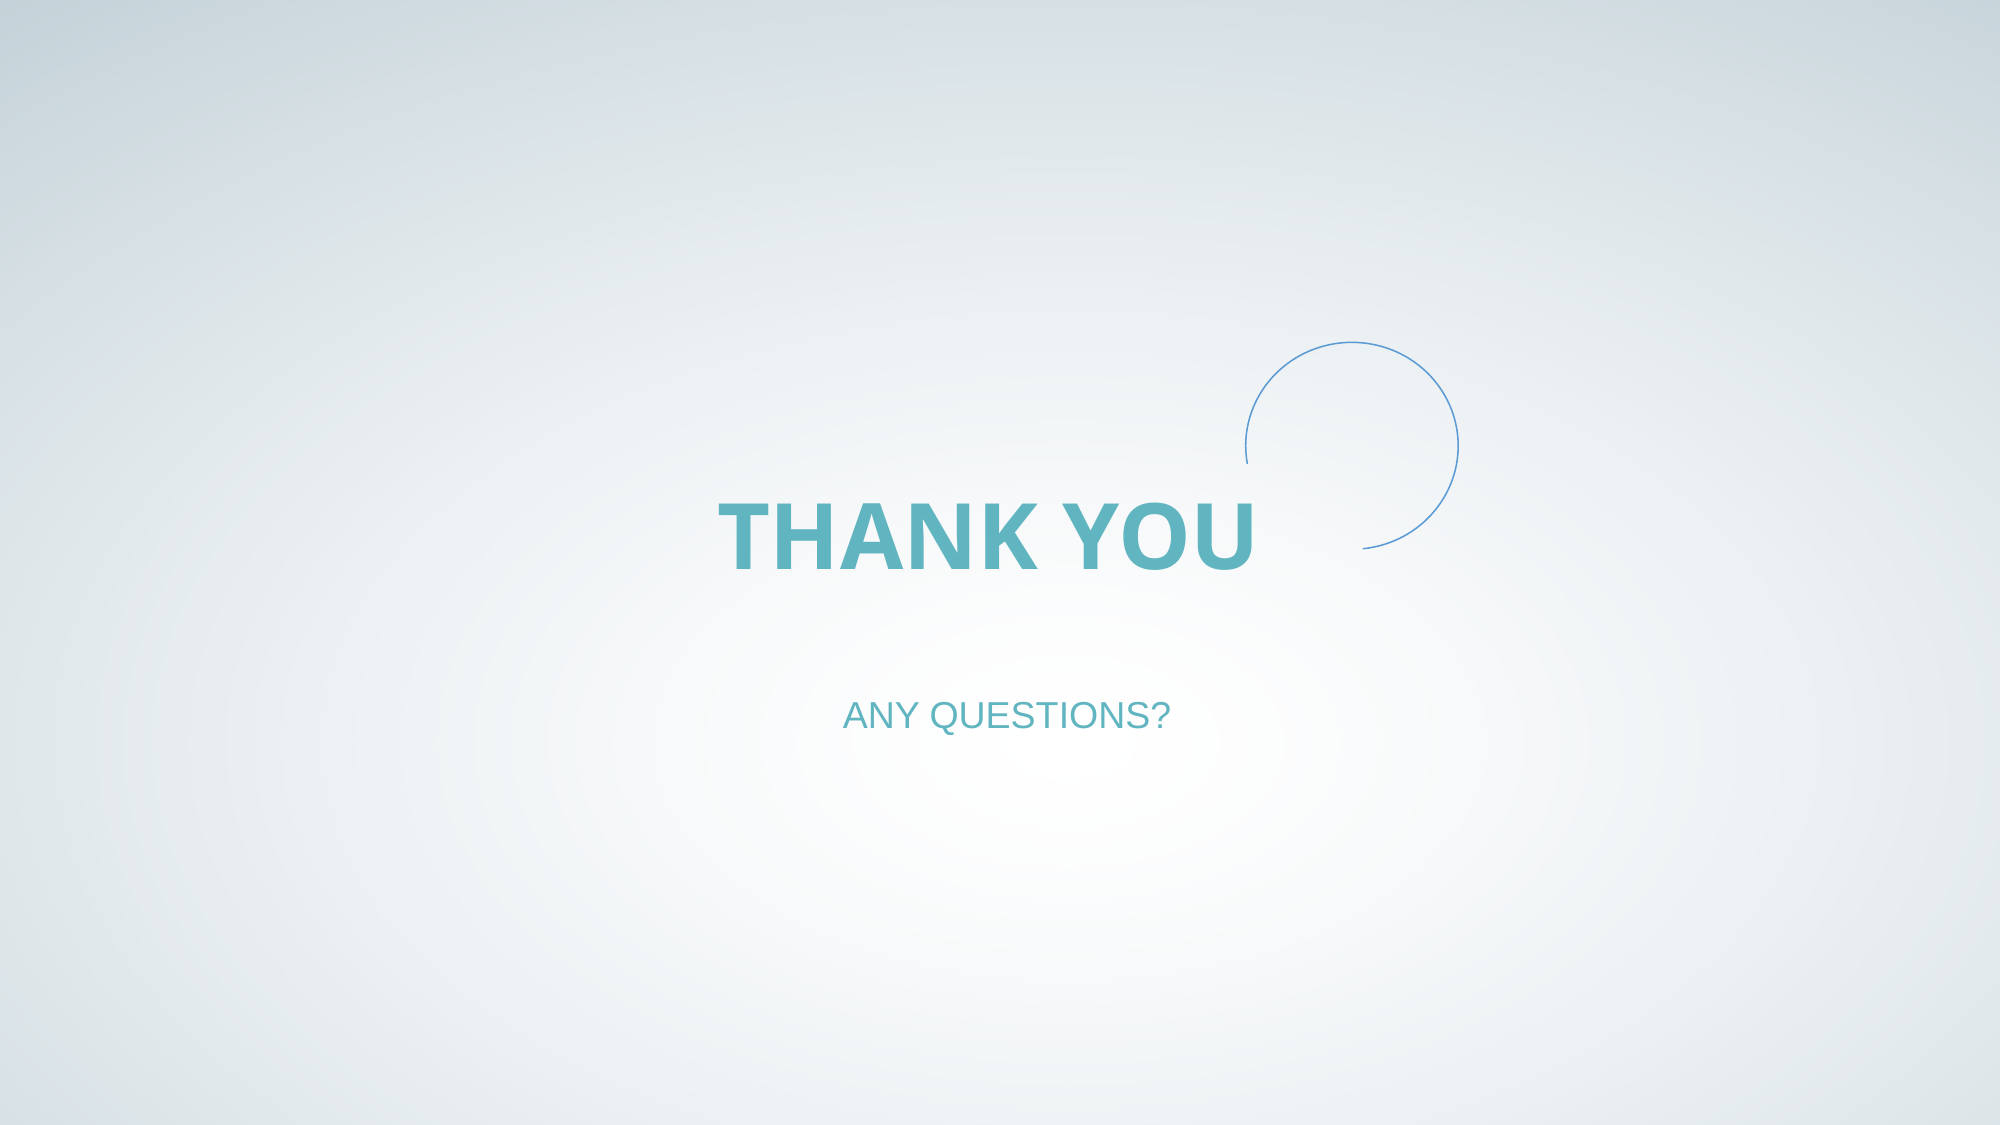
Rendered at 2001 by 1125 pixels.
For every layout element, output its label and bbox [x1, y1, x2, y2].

text_box [701, 342, 1459, 730]
picture [0, 0, 2000, 1125]
